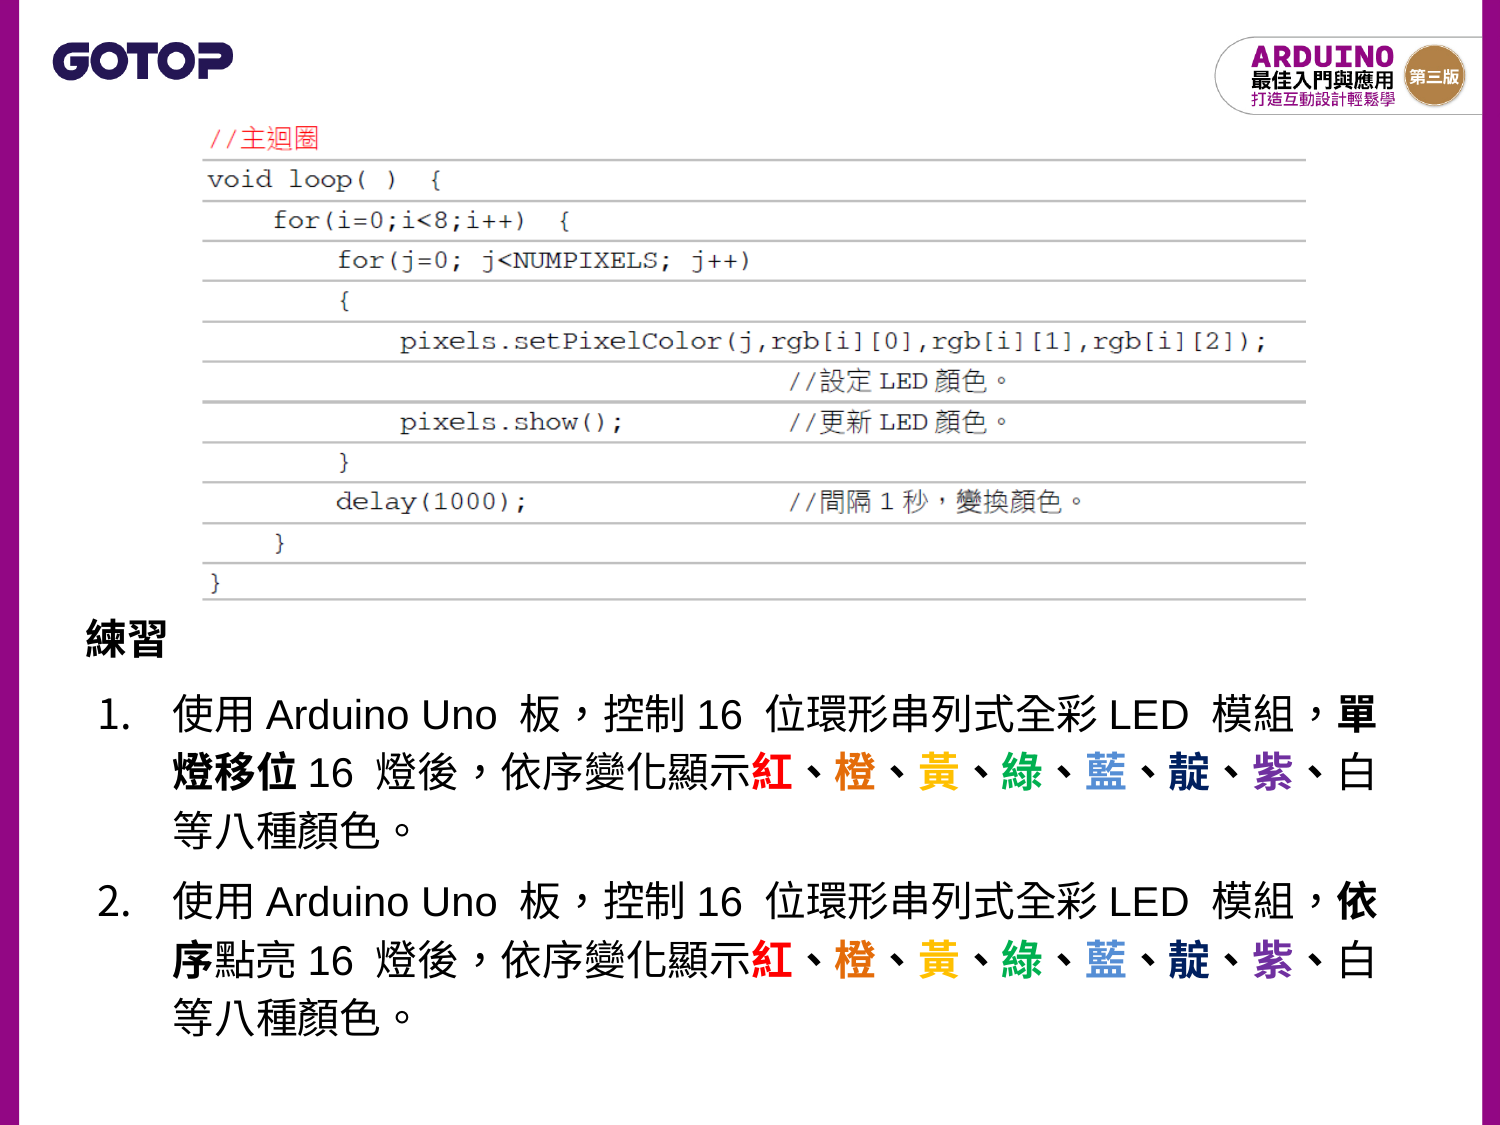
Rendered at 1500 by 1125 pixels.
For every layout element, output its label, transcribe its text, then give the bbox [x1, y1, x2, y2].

list 練習 使用Arduino Uno 板，控制16 位環形串列式全彩LED 模組，單燈移位16 燈後，依序變化顯示紅、橙、黃、綠、藍、靛、紫、白等八種顏色。 使用Arduino Uno 板，控制16 位環形串列式全彩LED 模組，依序點亮16 燈後，依序變化顯示紅、橙、黃、綠、藍、靛、紫、白等八種顏色。 [70, 121, 1430, 1067]
picture [0, 0, 1500, 1125]
